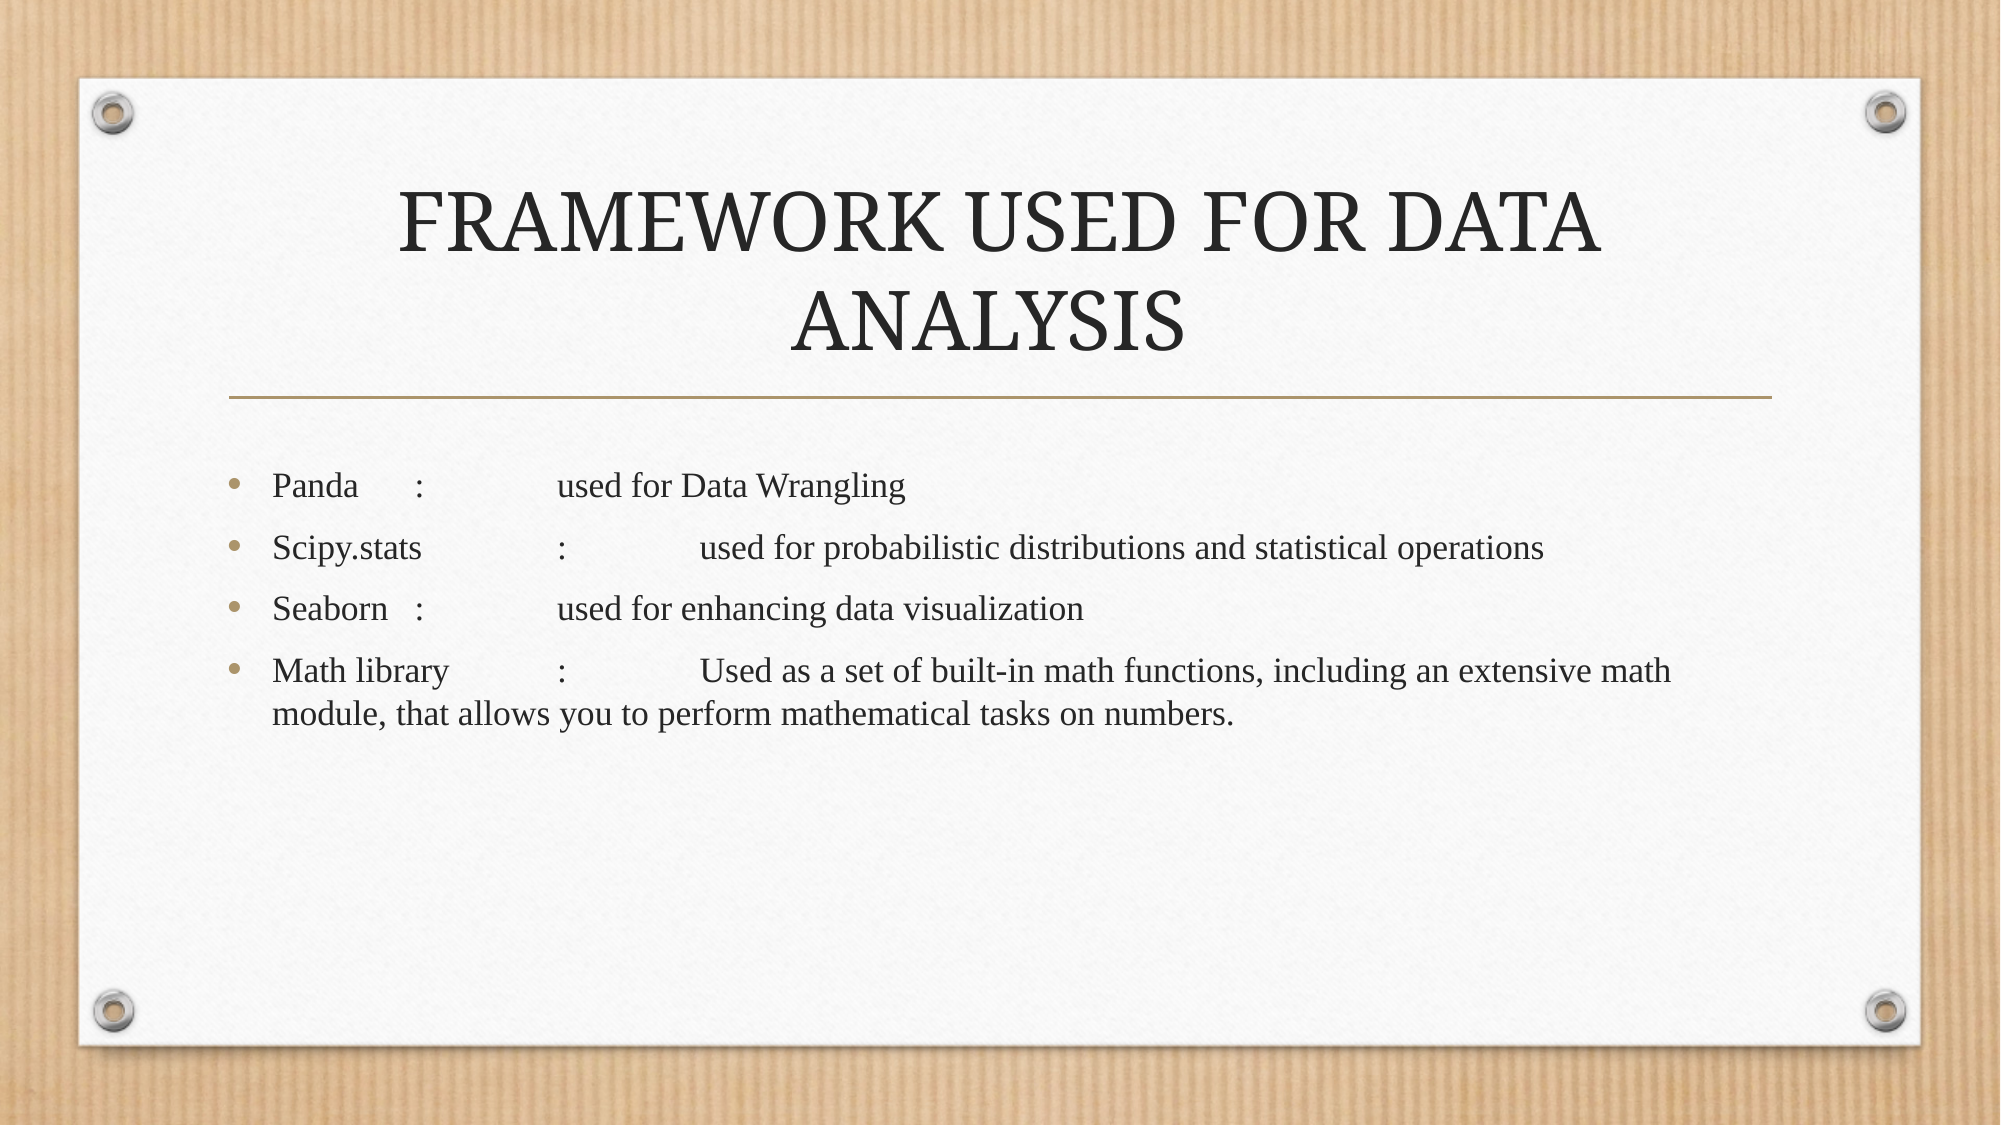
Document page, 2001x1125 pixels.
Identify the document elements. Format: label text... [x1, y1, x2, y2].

list Panda : used for Data Wrangling Scipy.stats : used for probabilistic distributions and statistical operations Seaborn : used for enhancing data visualization Math library : Used as a set of built-in math functions, including an extensive math module, that allows you to perform mathematical tasks on numbers. [212, 454, 1788, 813]
title FRAMEWORK USED FOR DATA ANALYSIS [212, 161, 1788, 375]
picture [0, 0, 2001, 1125]
